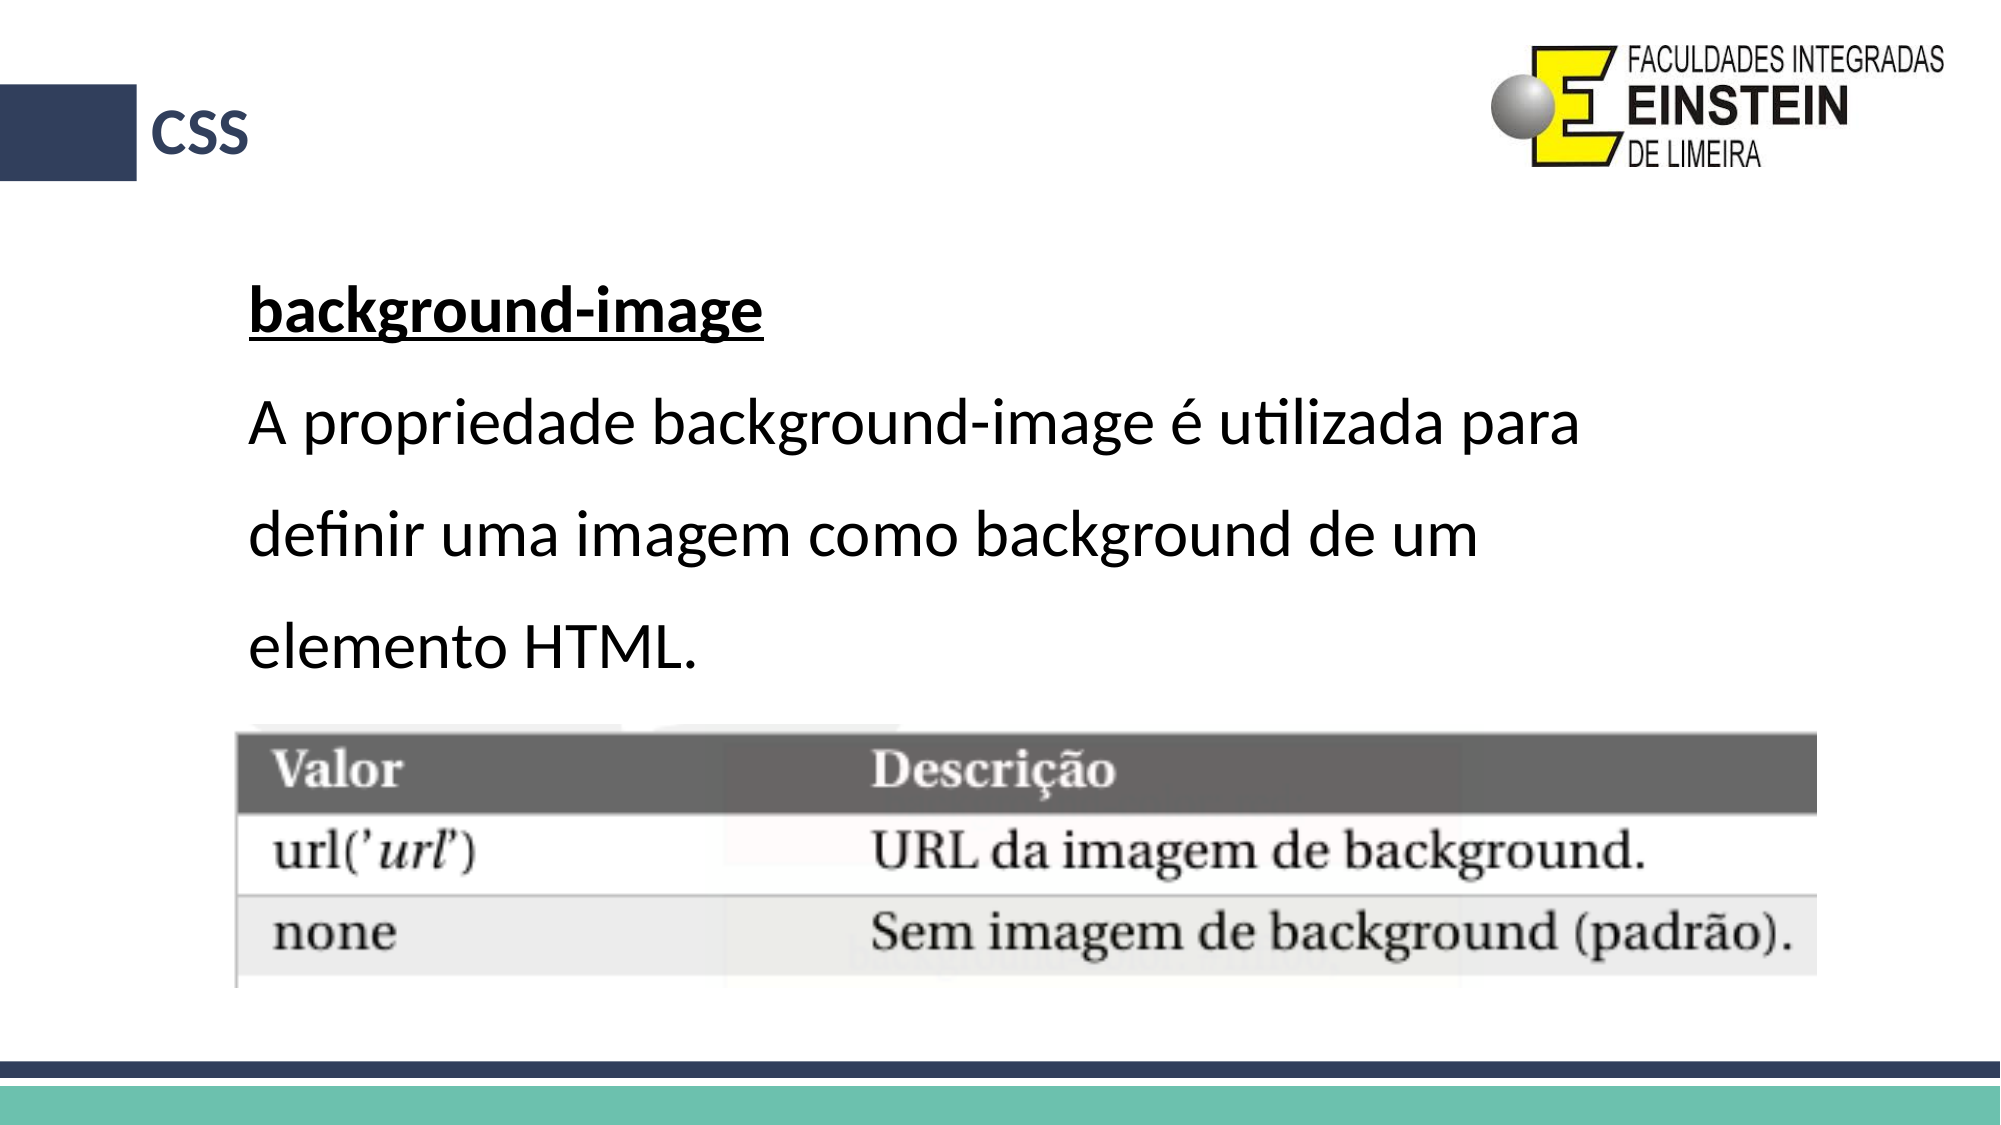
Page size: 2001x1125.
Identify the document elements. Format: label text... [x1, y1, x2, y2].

title CSS [136, 53, 1862, 212]
picture [1491, 45, 1944, 167]
picture [233, 724, 1817, 988]
list background-image A propriedade background-image é utilizada para definir uma imagem como background de um elemento HTML. [233, 247, 1863, 988]
